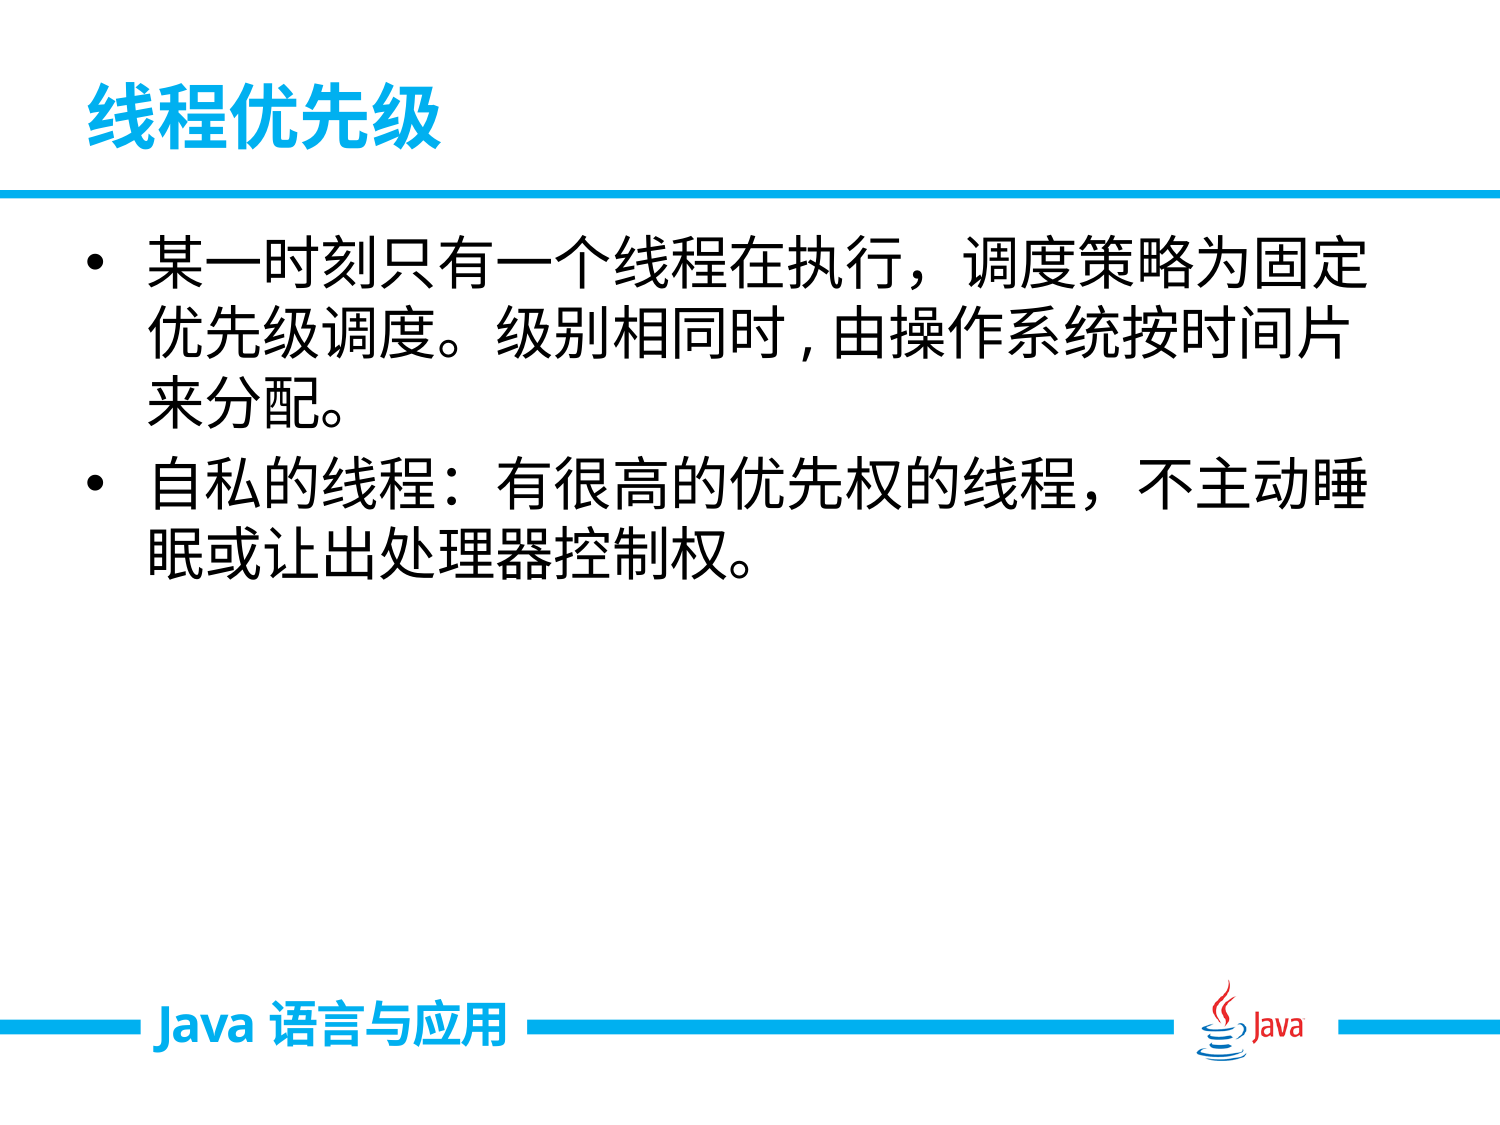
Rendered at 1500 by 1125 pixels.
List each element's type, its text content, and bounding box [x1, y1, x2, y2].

picture [1173, 971, 1326, 1064]
list 某一时刻只有一个线程在执行，调度策略为固定优先级调度。级别相同时,由操作系统按时间片来分配。 自私的线程：有很高的优先权的线程，不主动睡眠或让出处理器控制权。 [68, 217, 1419, 961]
title 线程优先级 [68, 70, 1419, 160]
